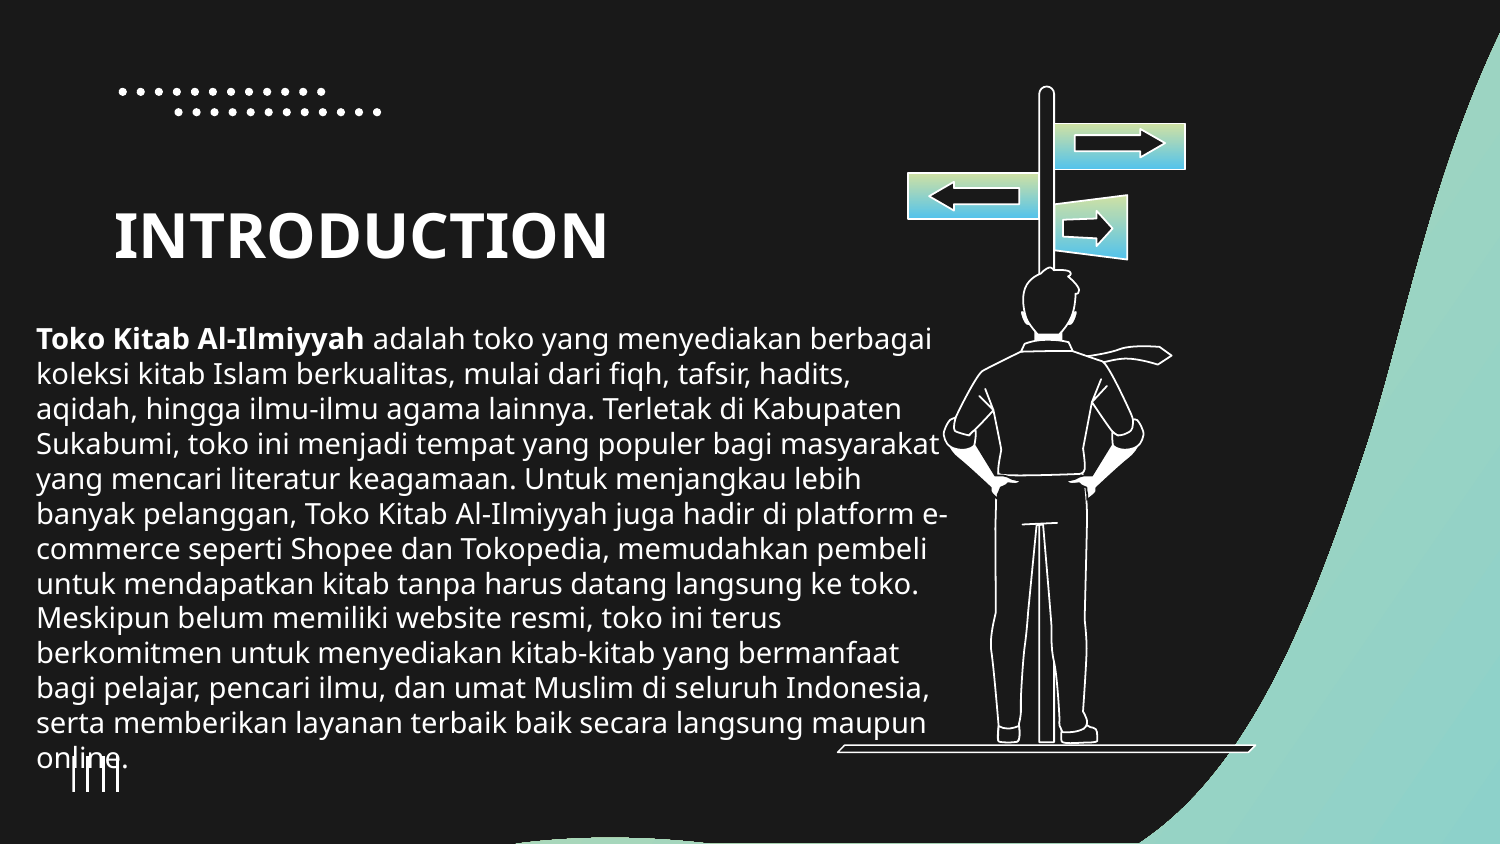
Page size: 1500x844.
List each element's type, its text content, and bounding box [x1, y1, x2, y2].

subtitle Toko Kitab Al-Ilmiyyah adalah toko yang menyediakan berbagai koleksi kitab Islam berkualitas, mulai dari fiqh, tafsir, hadits, aqidah, hingga ilmu-ilmu agama lainnya. Terletak di Kabupaten Sukabumi, toko ini menjadi tempat yang populer bagi masyarakat yang mencari literatur keagamaan. Untuk menjangkau lebih banyak pelanggan, Toko Kitab Al-Ilmiyyah juga hadir di platform e-commerce seperti Shopee dan Tokopedia, memudahkan pembeli untuk mendapatkan kitab tanpa harus datang langsung ke toko. Meskipun belum memiliki website resmi, toko ini terus berkomitmen untuk menyediakan kitab-kitab yang bermanfaat bagi pelajar, pencari ilmu, dan umat Muslim di seluruh Indonesia, serta memberikan layanan terbaik baik secara langsung maupun online. [21, 305, 832, 513]
title INTRODUCTION [99, 181, 772, 287]
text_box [837, 86, 1256, 844]
